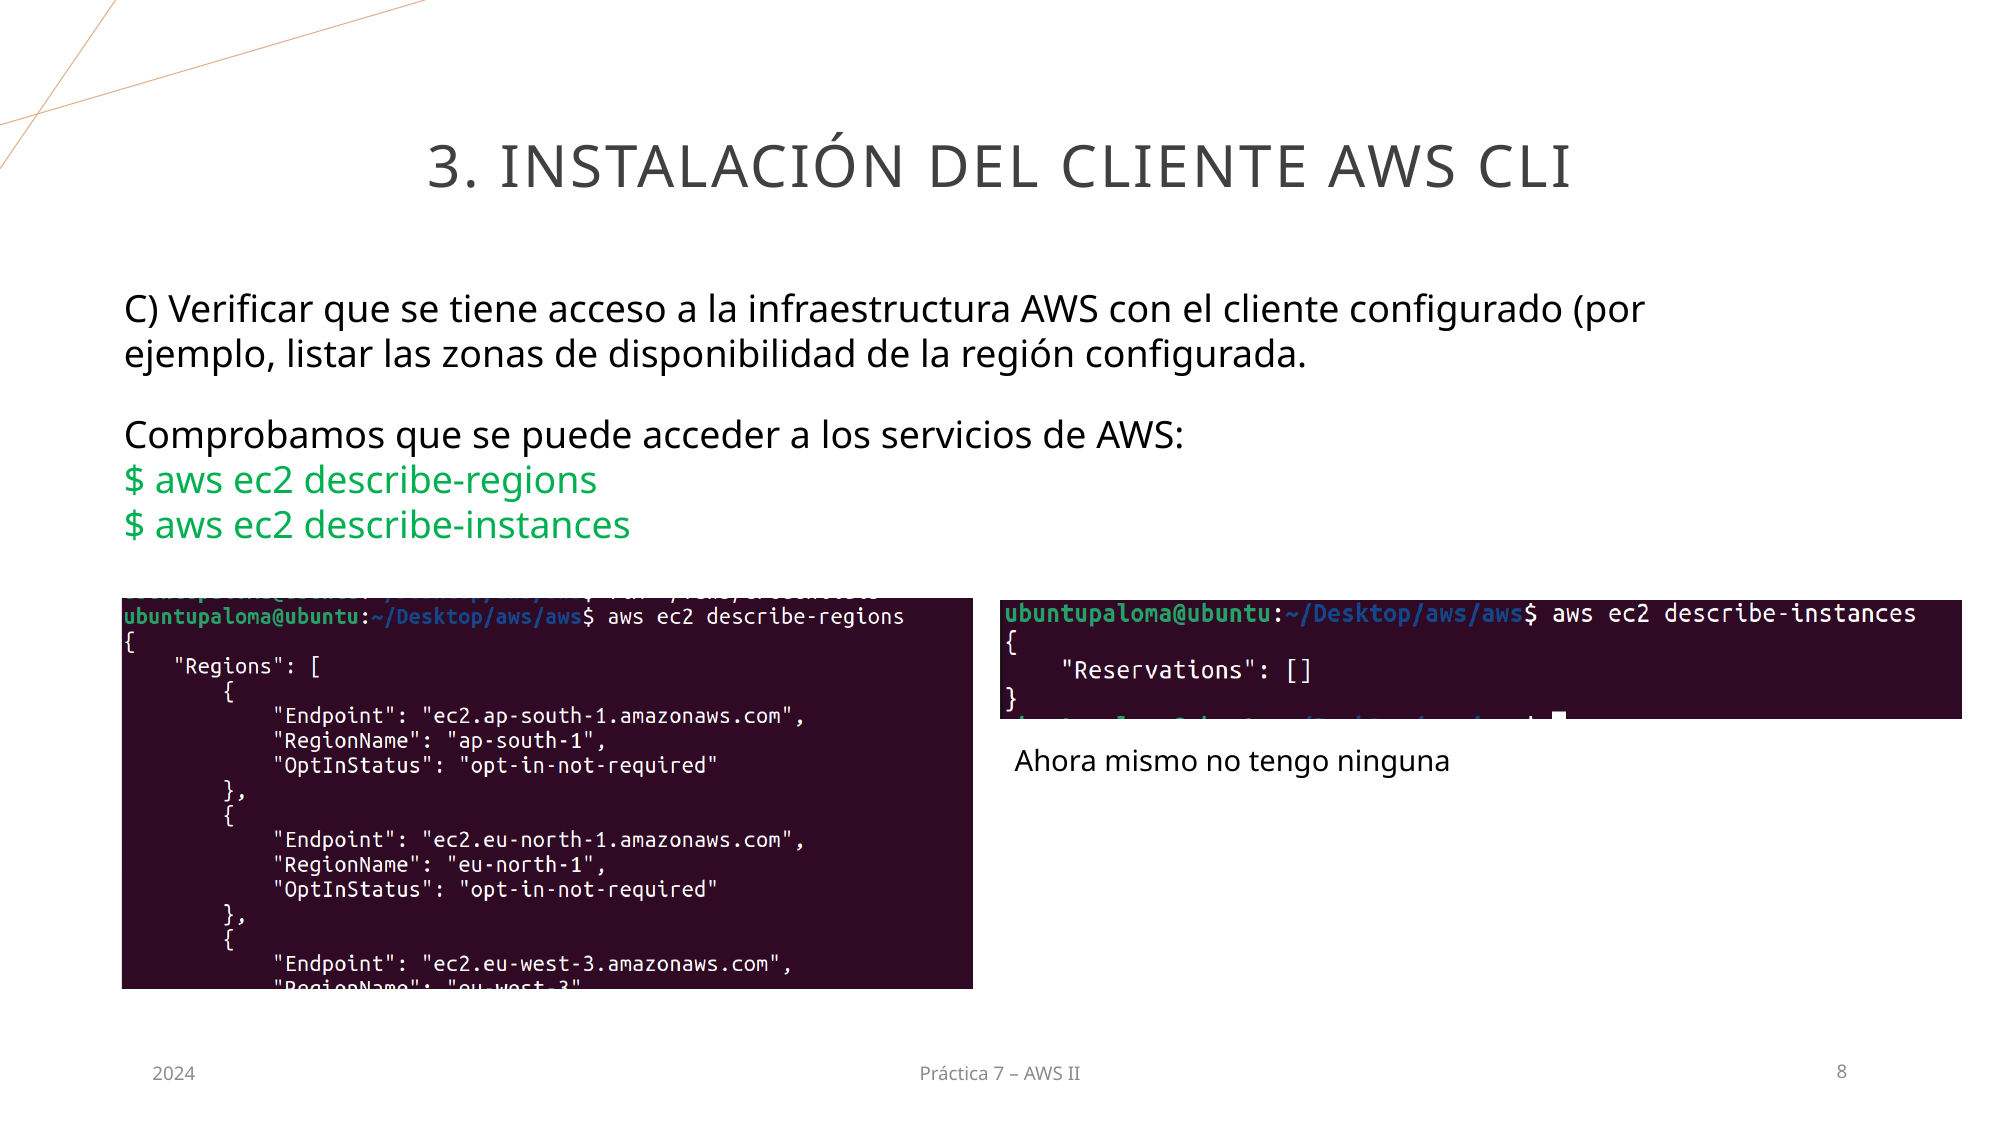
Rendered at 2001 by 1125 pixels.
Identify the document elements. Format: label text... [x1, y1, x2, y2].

slide_number 2024 [137, 1042, 588, 1103]
slide_number 8 [1412, 1042, 1863, 1103]
text_box Ahora mismo no tengo ninguna [999, 735, 1851, 820]
title 3. Instalación del cliente AWS CLI [137, 59, 1863, 277]
text_box C) Verificar que se tiene acceso a la infraestructura AWS con el cliente configurado (por ejemplo, listar las zonas de disponibilidad de la región configurada. [108, 277, 1954, 382]
picture [1000, 600, 1962, 719]
footer Práctica 7 – AWS II [662, 1042, 1338, 1103]
picture [121, 598, 973, 989]
text_box Comprobamos que se puede acceder a los servicios de AWS: $ aws ec2 describe-regions $ aws ec2 describe-instances [108, 403, 1954, 599]
